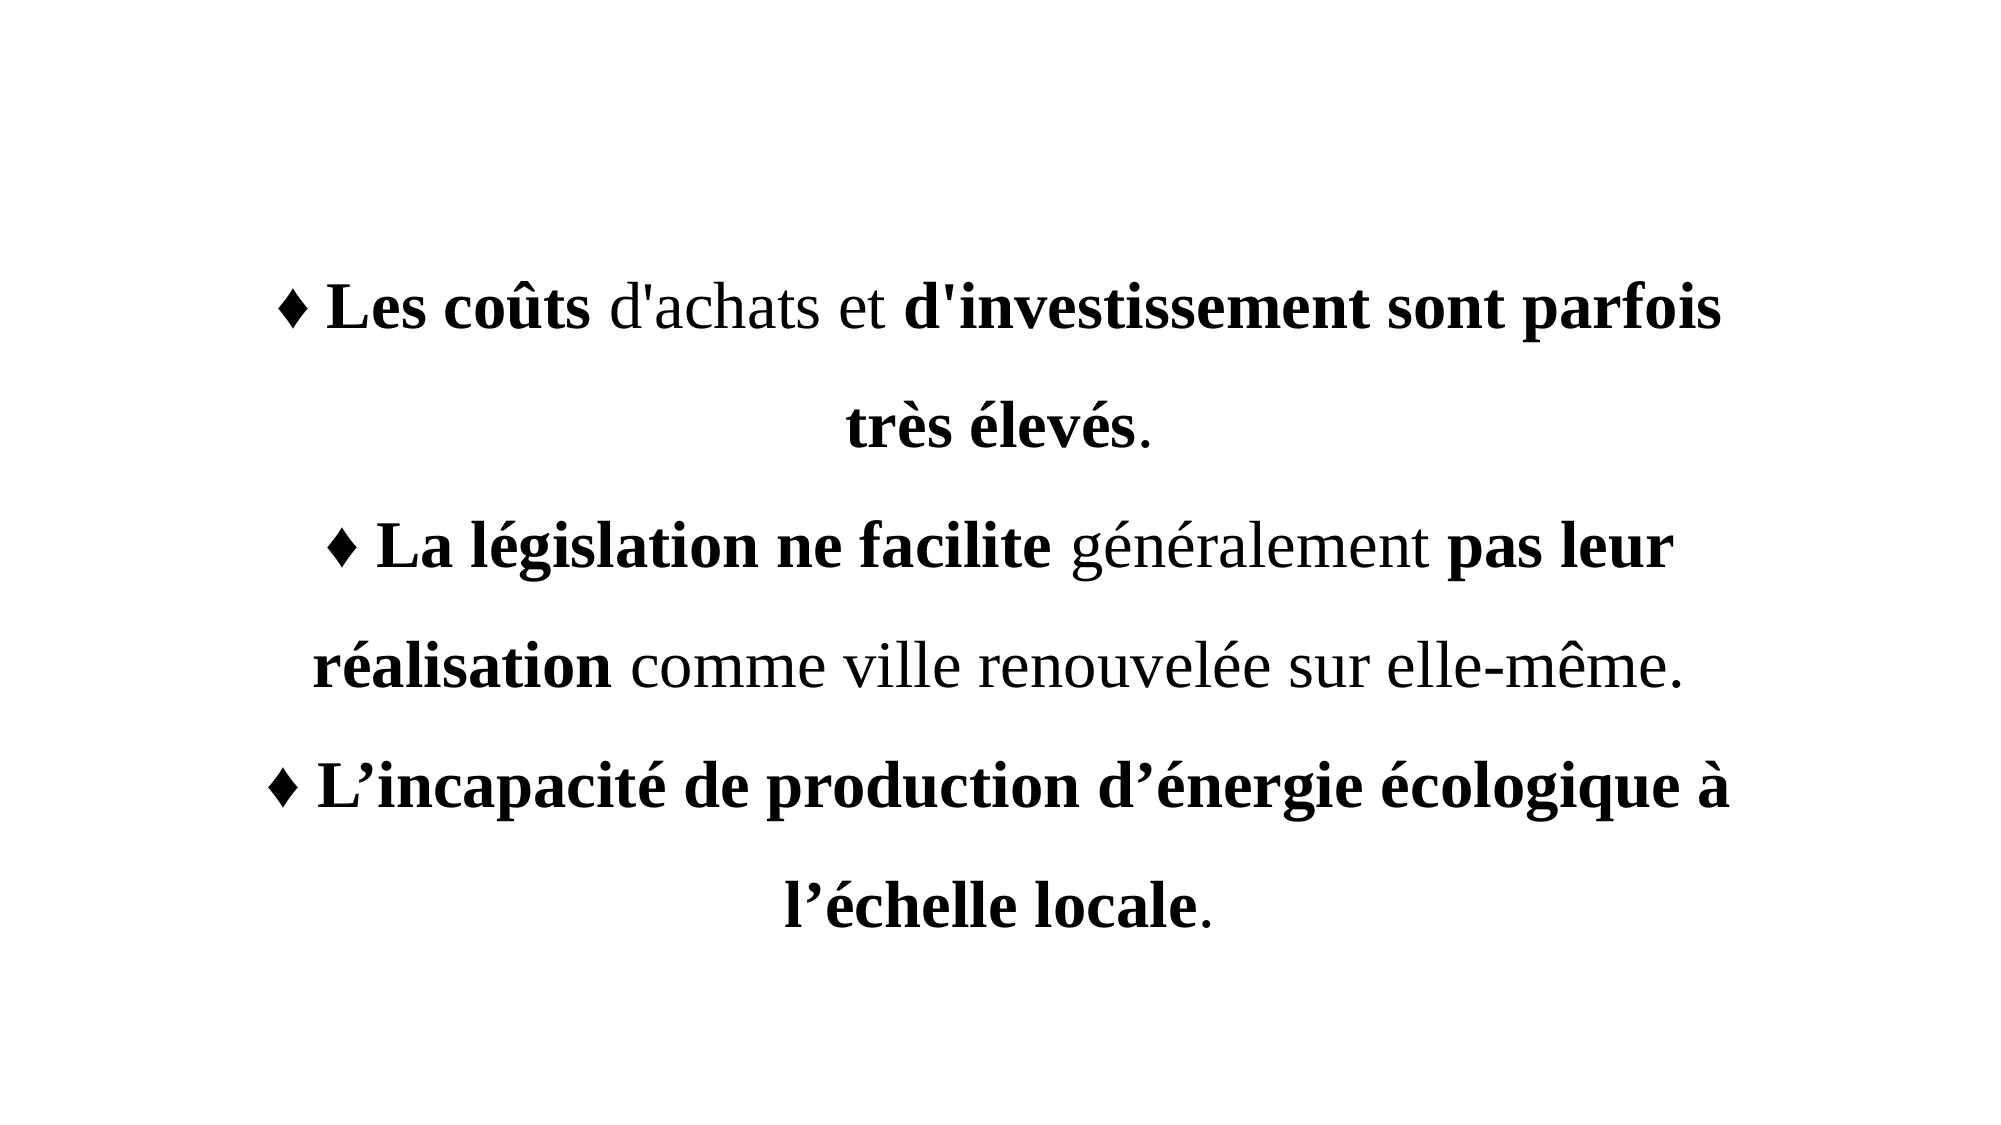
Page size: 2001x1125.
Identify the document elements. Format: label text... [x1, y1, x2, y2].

title ♦ Les coûts d'achats et d'investissement sont parfois très élevés. ♦ La législation ne facilite généralement pas leur réalisation comme ville renouvelée sur elle-même. ♦ L’incapacité de production d’énergie écologique à l’échelle locale. [249, 184, 1750, 949]
